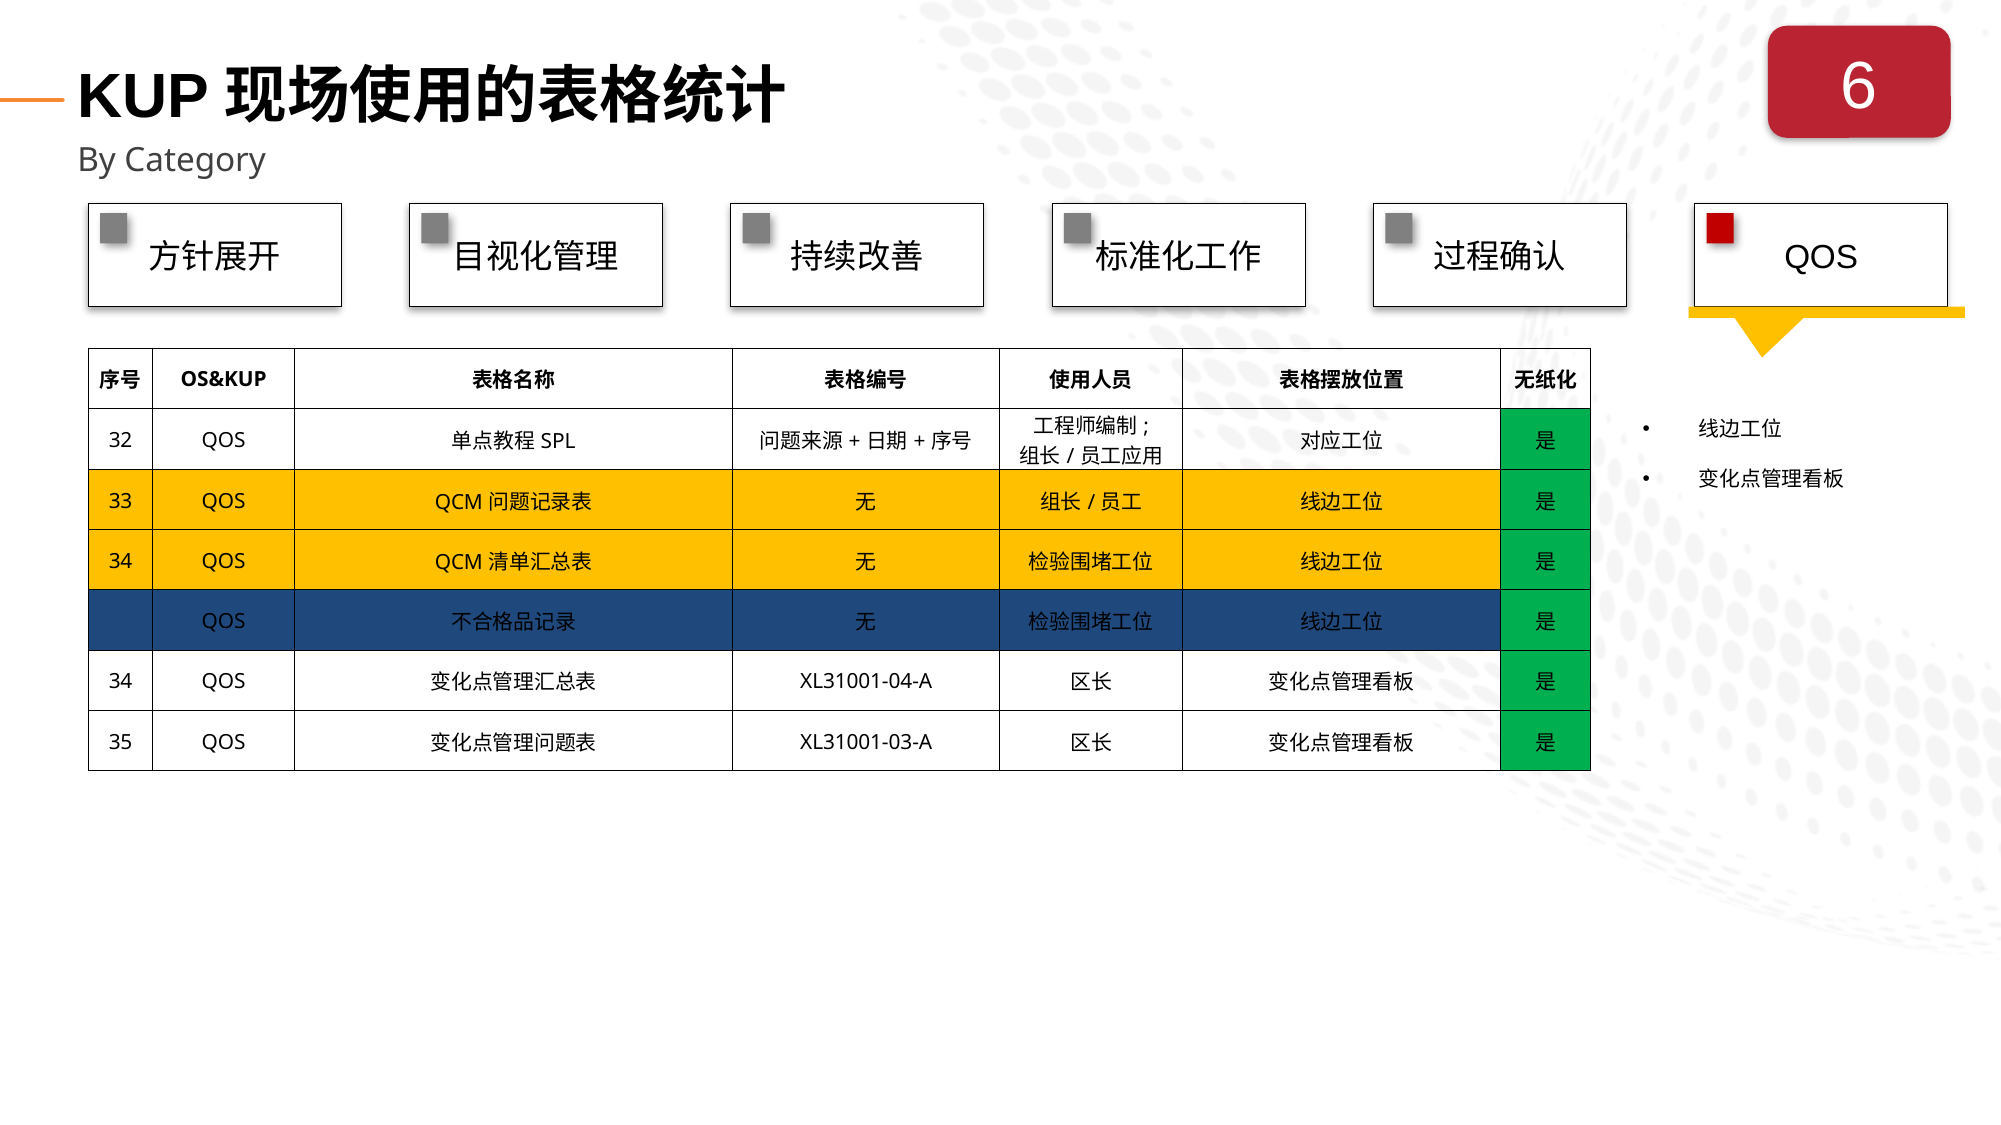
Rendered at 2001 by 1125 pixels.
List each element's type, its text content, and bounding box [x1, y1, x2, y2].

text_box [730, 203, 985, 308]
text_box 线边工位 变化点管理看板 [1627, 408, 1860, 548]
table_cell 33 [89, 470, 152, 529]
table_cell 无 [733, 470, 999, 529]
table_cell 变化点管理看板 [1183, 651, 1500, 710]
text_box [409, 203, 663, 308]
table_cell 34 [89, 651, 152, 710]
table_cell QOS [153, 651, 294, 710]
table_cell 变化点管理问题表 [295, 711, 732, 770]
table_cell QOS [153, 470, 294, 529]
table_cell 是 [1501, 530, 1590, 589]
table_cell 问题来源+日期+序号 [733, 409, 999, 469]
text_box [87, 203, 342, 308]
table_cell 是 [1501, 470, 1590, 529]
table_cell 35 [89, 711, 152, 770]
table_cell 不合格品记录 [295, 590, 732, 650]
table_cell XL31001-03-A [733, 711, 999, 770]
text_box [1694, 203, 1948, 308]
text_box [1373, 203, 1627, 308]
table_cell QOS [153, 590, 294, 650]
table_header 无纸化 [1501, 349, 1590, 408]
table_header 表格编号 [733, 349, 999, 408]
table_cell 单点教程SPL [295, 409, 732, 469]
table_header OS&KUP [153, 349, 294, 408]
table_header 序号 [89, 349, 152, 408]
table_cell 线边工位 [1183, 470, 1500, 529]
table_cell 变化点管理看板 [1183, 711, 1500, 770]
table_cell 对应工位 [1183, 409, 1500, 469]
table_cell 线边工位 [1183, 590, 1500, 650]
table_header 表格摆放位置 [1183, 349, 1500, 408]
table_cell 区长 [1000, 711, 1182, 770]
table_cell QOS [153, 711, 294, 770]
text_box 6 [1767, 25, 1951, 138]
table_cell 34 [89, 530, 152, 589]
table_cell 是 [1501, 590, 1590, 650]
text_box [1051, 203, 1306, 308]
table_cell XL31001-04-A [733, 651, 999, 710]
table_cell 是 [1501, 409, 1590, 469]
table_cell QOS [153, 530, 294, 589]
table_header 表格名称 [295, 349, 732, 408]
table_cell 是 [1501, 711, 1590, 770]
table_cell 区长 [1000, 651, 1182, 710]
table_cell 无 [733, 590, 999, 650]
text_box [1688, 306, 1965, 358]
table_cell 工程师编制; 组长/员工应用 [1000, 409, 1182, 469]
list By Category [62, 138, 1938, 180]
table_cell [89, 590, 152, 650]
table_header 使用人员 [1000, 349, 1182, 408]
table_cell QOS [153, 409, 294, 469]
table_cell 组长/员工 [1000, 470, 1182, 529]
table_cell 无 [733, 530, 999, 589]
table_cell 检验围堵工位 [1000, 590, 1182, 650]
table_cell 检验围堵工位 [1000, 530, 1182, 589]
table_cell QCM问题记录表 [295, 470, 732, 529]
table_cell 线边工位 [1183, 530, 1500, 589]
table_cell 是 [1501, 651, 1590, 710]
table_cell 变化点管理汇总表 [295, 651, 732, 710]
table_cell 32 [89, 409, 152, 469]
table_cell QCM清单汇总表 [295, 530, 732, 589]
title KUP现场使用的表格统计 [62, 0, 1938, 138]
